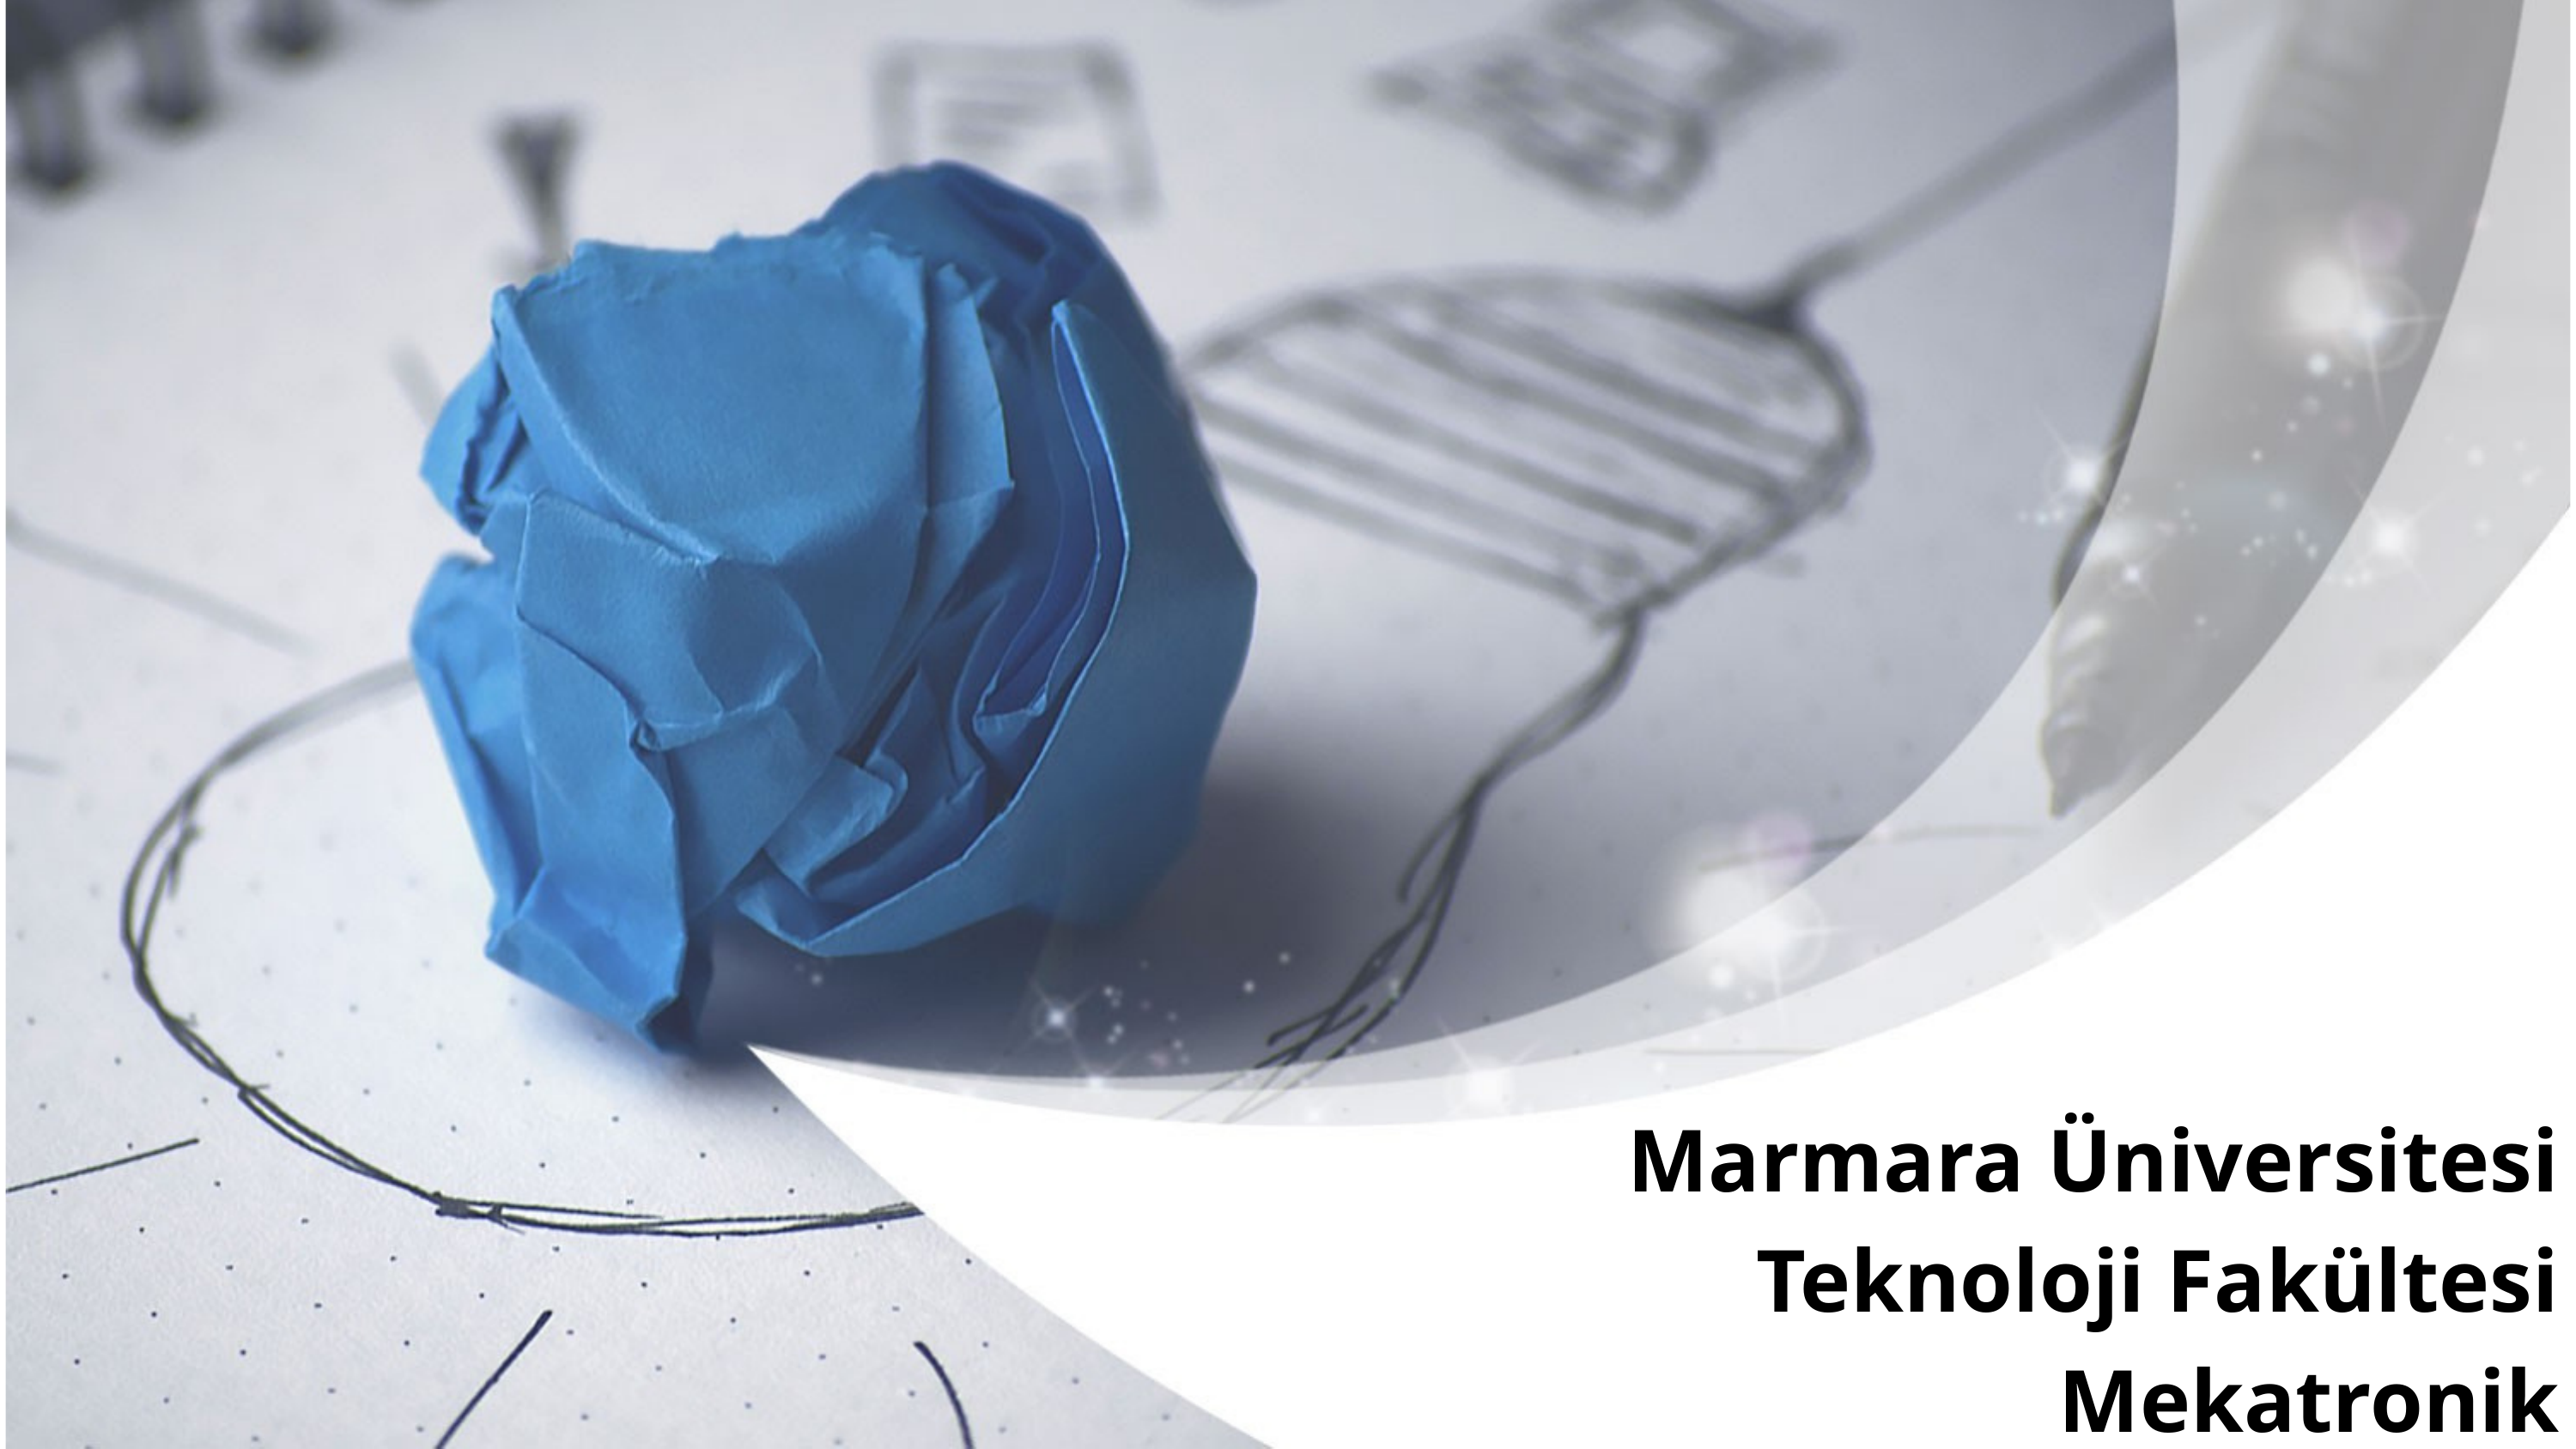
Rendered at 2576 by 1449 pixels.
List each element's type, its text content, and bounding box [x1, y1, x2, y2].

text_box Marmara Üniversitesi Teknoloji Fakültesi Mekatronik Mühendisliği [1558, 1089, 2560, 1449]
text_box [5, 0, 2571, 1449]
